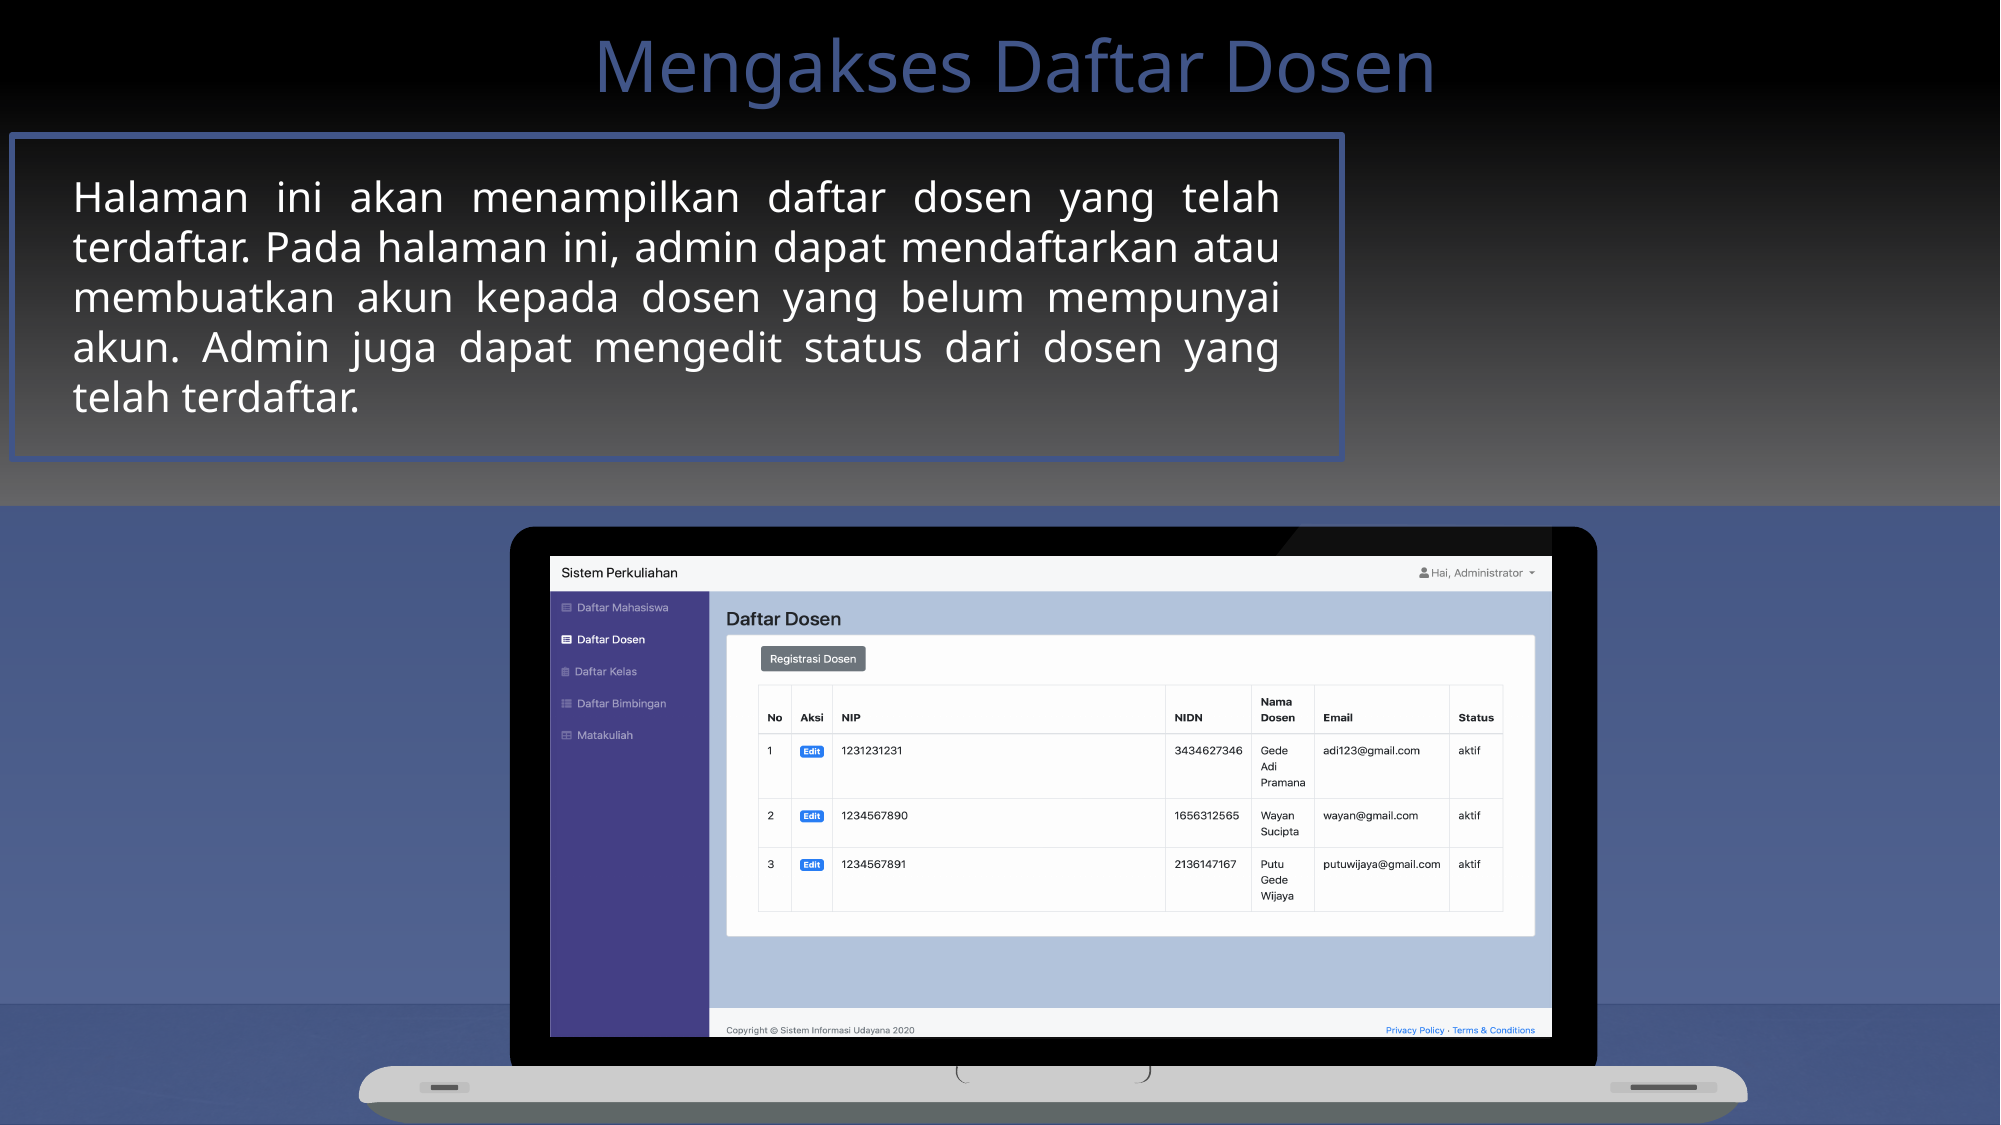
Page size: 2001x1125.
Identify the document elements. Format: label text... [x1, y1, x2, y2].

text_box [0, 505, 2000, 1125]
list Mengakses Daftar Dosen [66, 0, 1965, 115]
picture [550, 555, 1553, 1037]
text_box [352, 521, 1752, 1125]
text_box [10, 134, 1344, 461]
